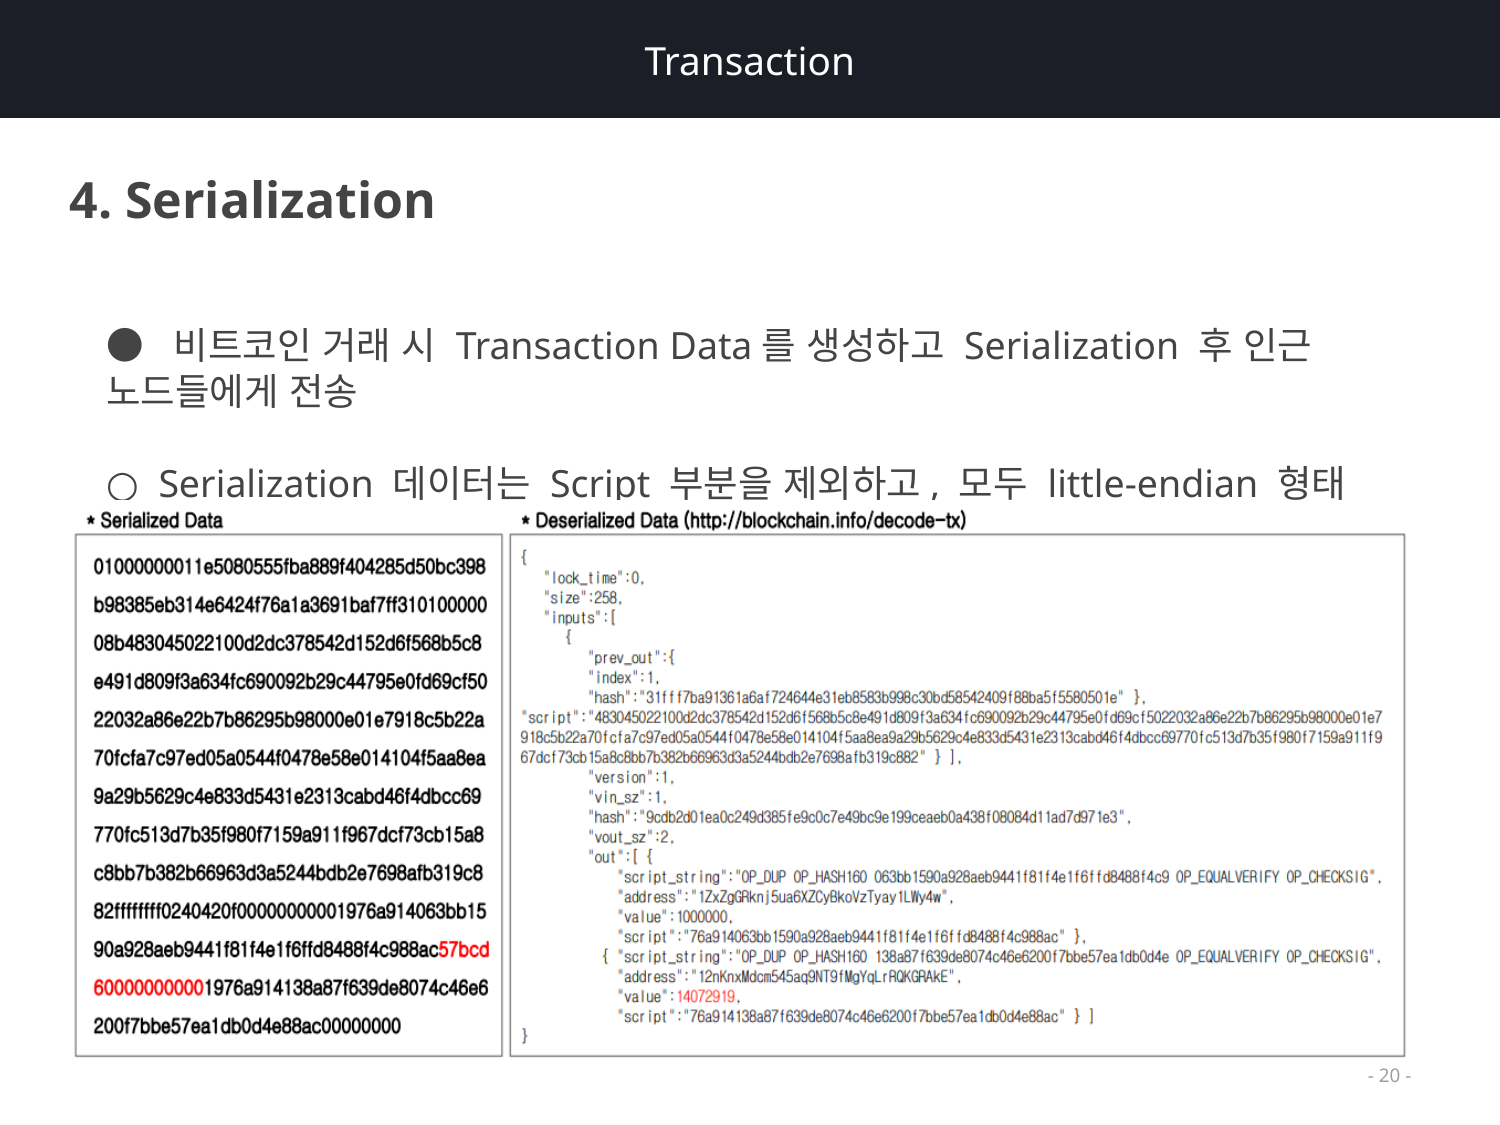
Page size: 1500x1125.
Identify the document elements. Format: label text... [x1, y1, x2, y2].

text_box ● 비트코인 거래 시 Transaction Data를 생성하고 Serialization 후 인근 노드들에게 전송 ○ Serialization 데이터는 Script 부분을 제외하고, 모두 little-endian 형태 [106, 321, 1469, 734]
picture [69, 500, 1412, 1062]
slide_number - 20 - [1073, 1062, 1412, 1092]
text_box 4. Serialization [69, 168, 1151, 229]
title Transaction [0, 40, 1500, 84]
